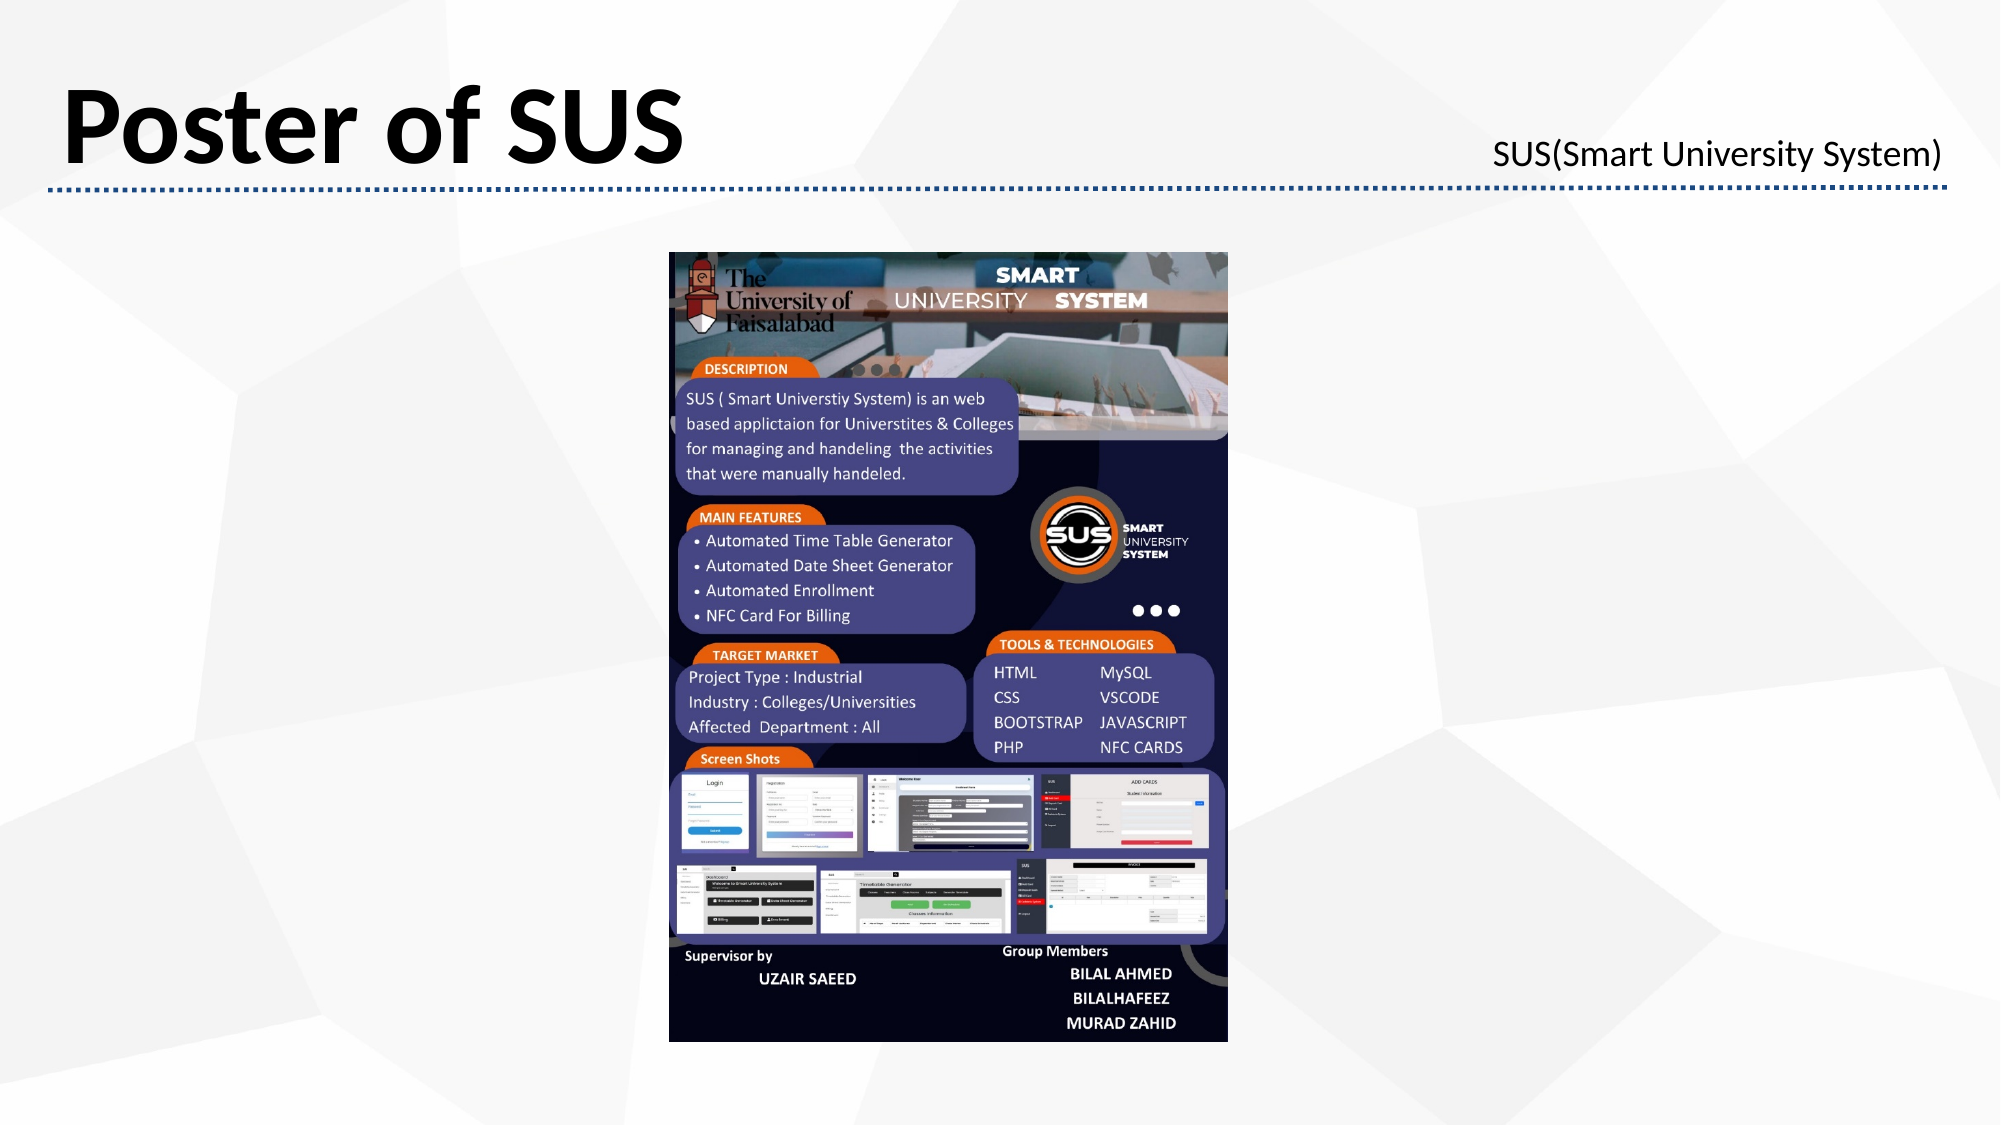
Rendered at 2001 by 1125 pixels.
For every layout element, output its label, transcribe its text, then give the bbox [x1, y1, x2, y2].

picture [0, 0, 2001, 1125]
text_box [48, 187, 1951, 191]
text_box Poster of SUS [48, 43, 1849, 187]
text_box SUS(Smart University System) [1478, 122, 1959, 182]
text_box Poster of SUS [48, 191, 1849, 329]
